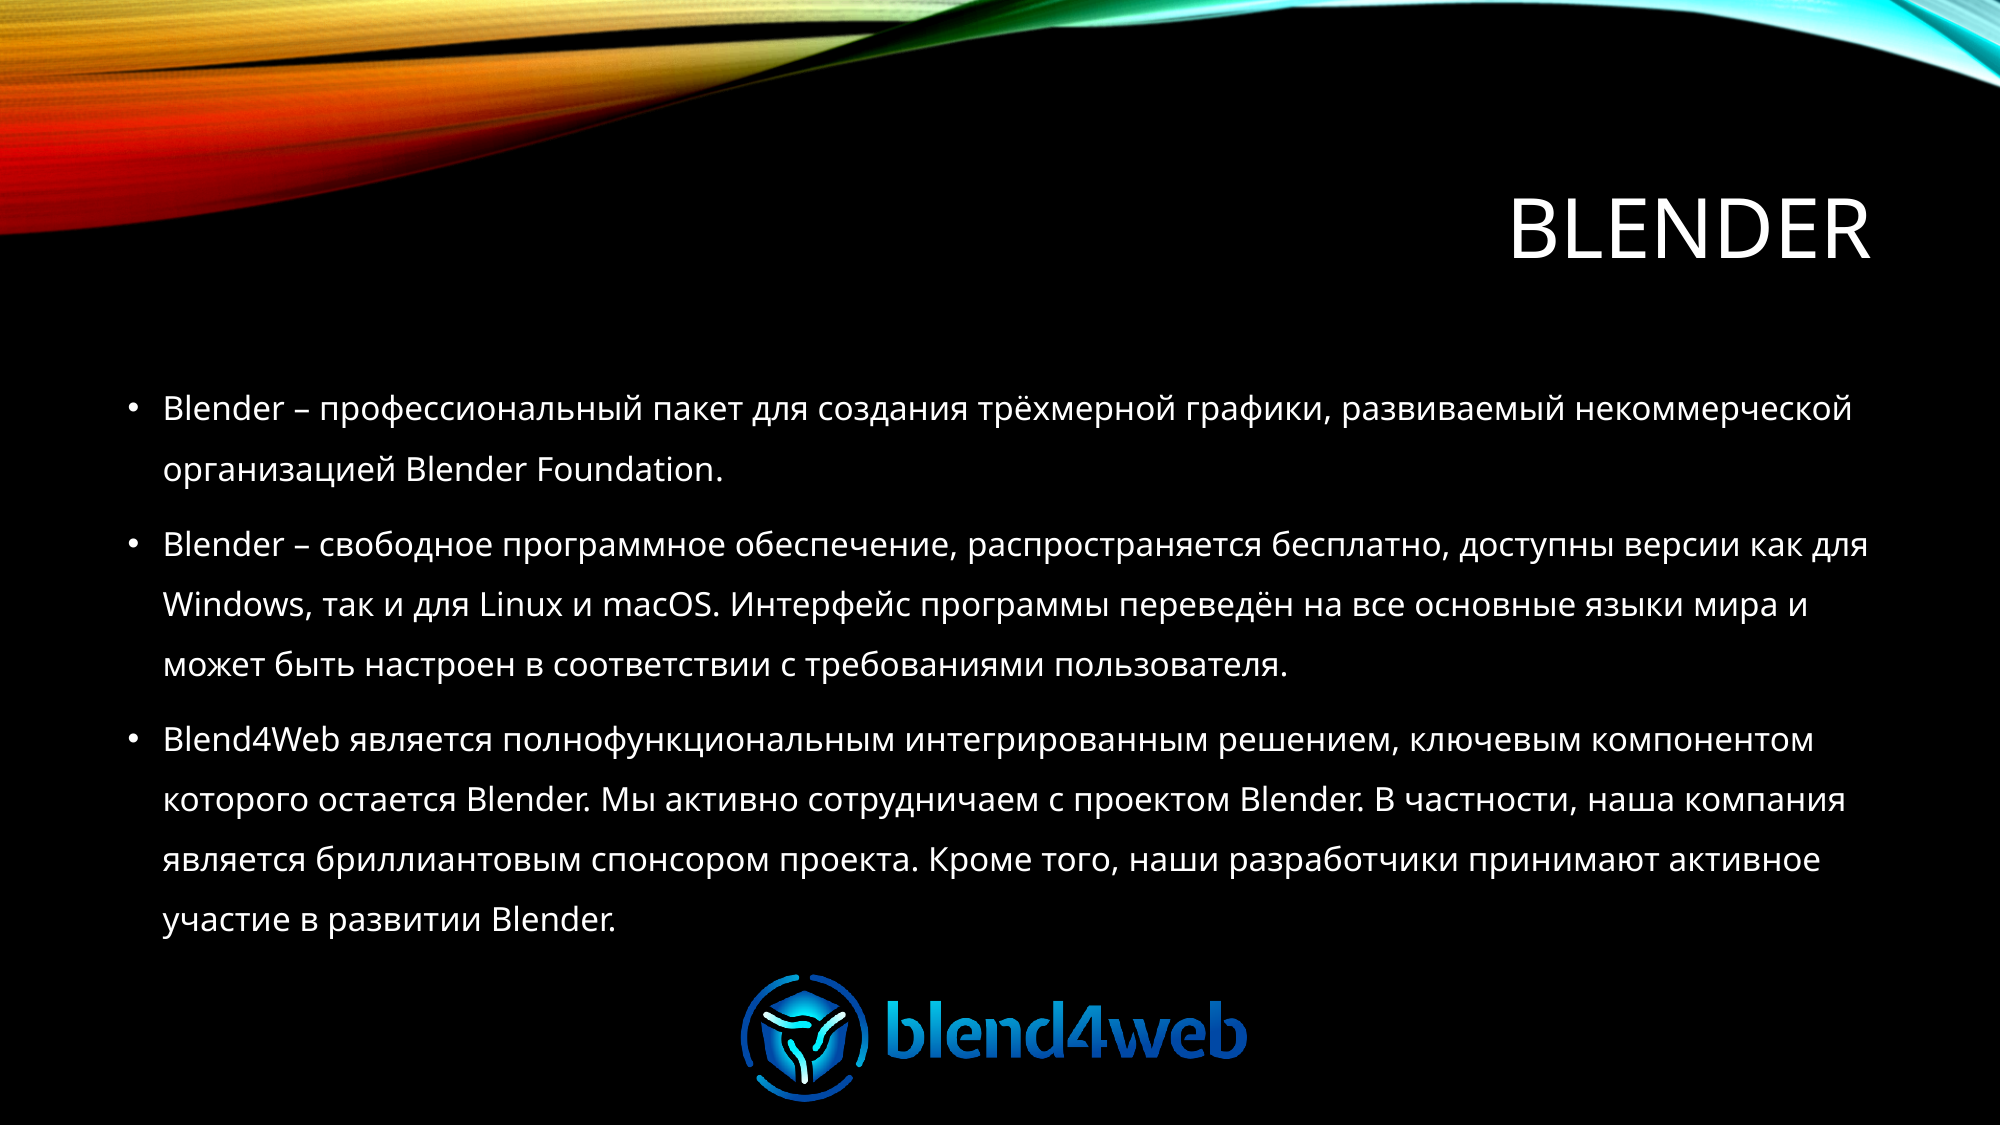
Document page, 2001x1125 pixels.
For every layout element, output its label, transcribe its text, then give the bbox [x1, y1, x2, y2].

list Blender – профессиональный пакет для создания трёхмерной графики, развиваемый некоммерческой организацией Blender Foundation. Blender – свободное программное обеспечение, распространяется бесплатно, доступны версии как для Windows, так и для Linux и macOS. Интерфейс программы переведён на все основные языки мира и может быть настроен в соответствии с требованиями пользователя. Blend4Web является полнофункциональным интегрированным решением, ключевым компонентом которого остается Blender. Мы активно сотрудничаем с проектом Blender. В частности, наша компания является бриллиантовым спонсором проекта. Кроме того, наши разработчики принимают активное участие в развитии Blender. [112, 360, 1888, 948]
picture [720, 933, 1280, 1125]
picture [0, 0, 2000, 237]
title Blender [474, 125, 1888, 338]
